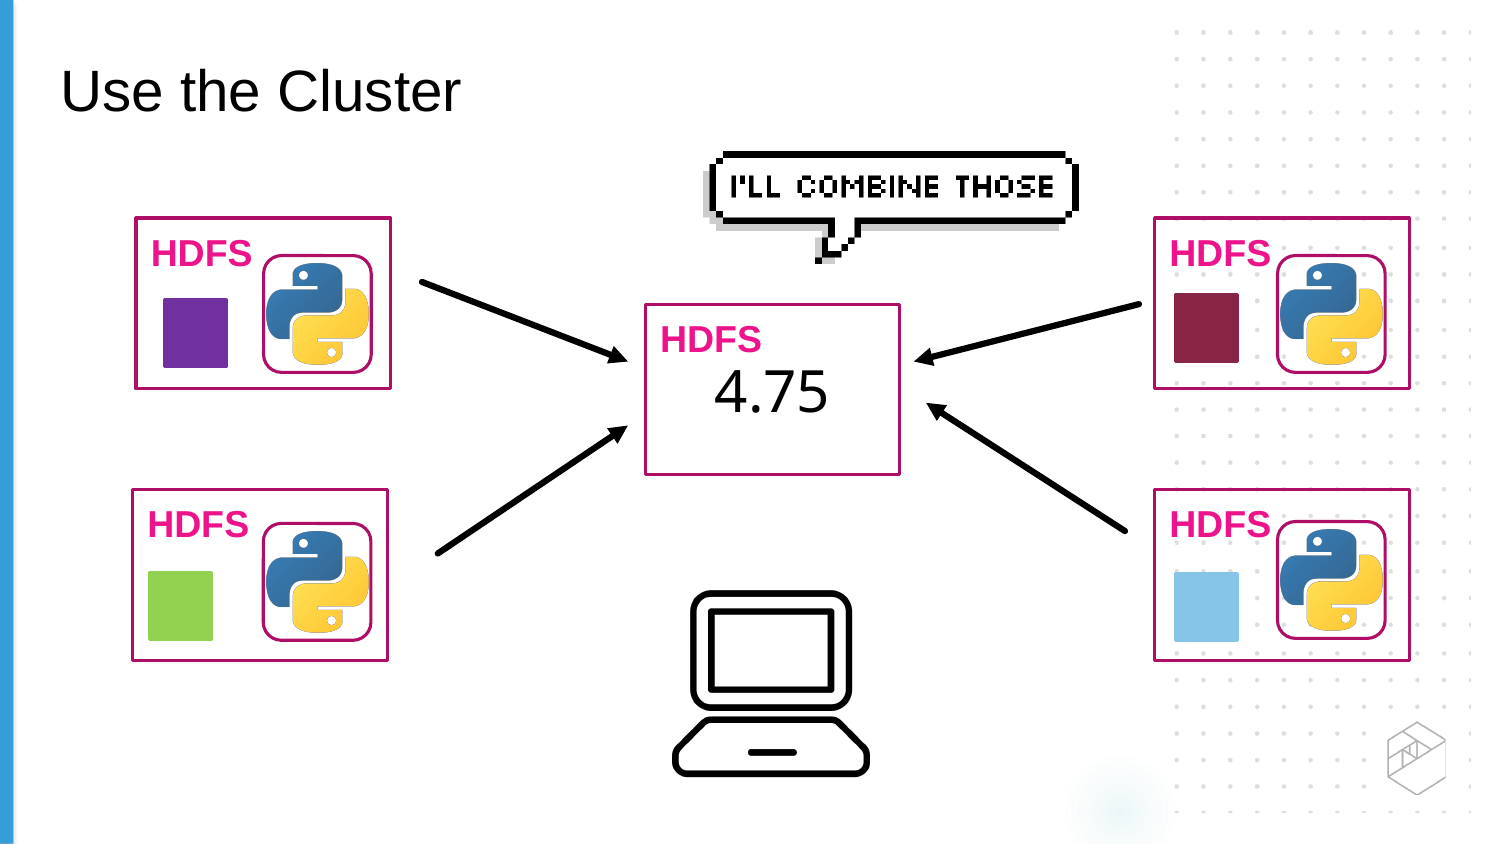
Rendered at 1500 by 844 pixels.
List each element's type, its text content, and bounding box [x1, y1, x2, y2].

text_box HDFS [1154, 221, 1350, 282]
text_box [925, 402, 1126, 532]
text_box HDFS [136, 221, 332, 282]
text_box [1174, 293, 1239, 363]
text_box HDFS [645, 307, 841, 368]
picture [1058, 750, 1181, 844]
text_box [1153, 216, 1411, 390]
text_box 4.75 [644, 303, 901, 476]
text_box [134, 216, 392, 390]
text_box [163, 298, 228, 368]
text_box [1153, 488, 1411, 662]
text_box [263, 255, 372, 373]
text_box [1174, 572, 1239, 642]
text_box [1277, 521, 1386, 639]
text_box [421, 281, 629, 362]
text_box Use the Cluster [45, 45, 763, 131]
text_box HDFS [132, 492, 328, 553]
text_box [1277, 255, 1386, 373]
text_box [263, 523, 372, 641]
text_box HDFS [1154, 492, 1350, 553]
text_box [437, 425, 629, 554]
picture [696, 144, 1086, 277]
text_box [913, 303, 1140, 362]
picture [671, 584, 871, 783]
text_box [148, 571, 213, 641]
text_box [131, 488, 389, 662]
